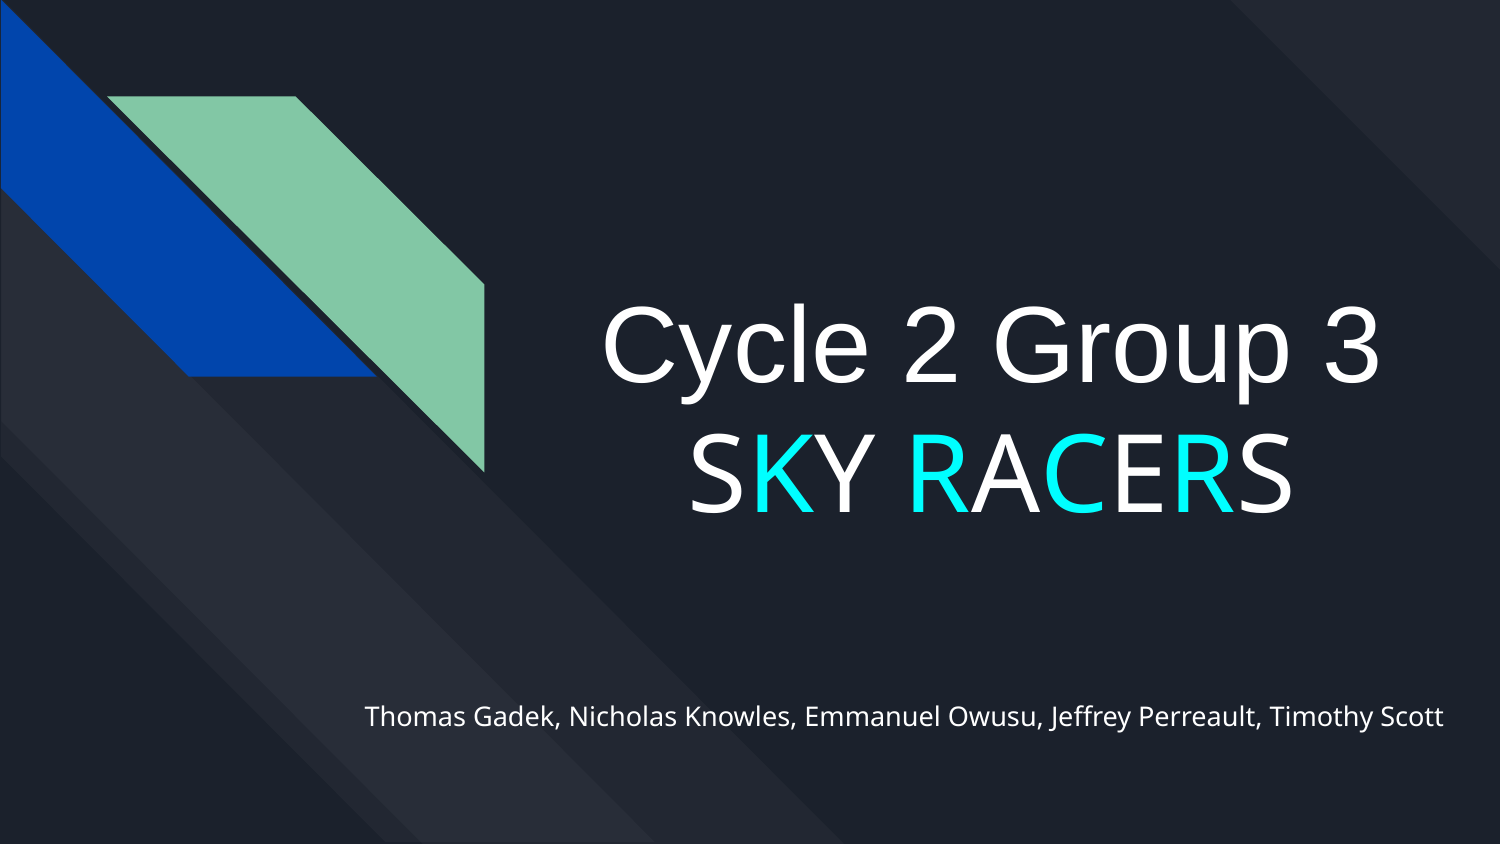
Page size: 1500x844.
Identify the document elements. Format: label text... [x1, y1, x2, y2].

subtitle Thomas Gadek, Nicholas Knowles, Emmanuel Owusu, Jeffrey Perreault, Timothy Scott [349, 684, 1492, 768]
title Cycle 2 Group 3 SKY RACERS [580, 258, 1404, 518]
